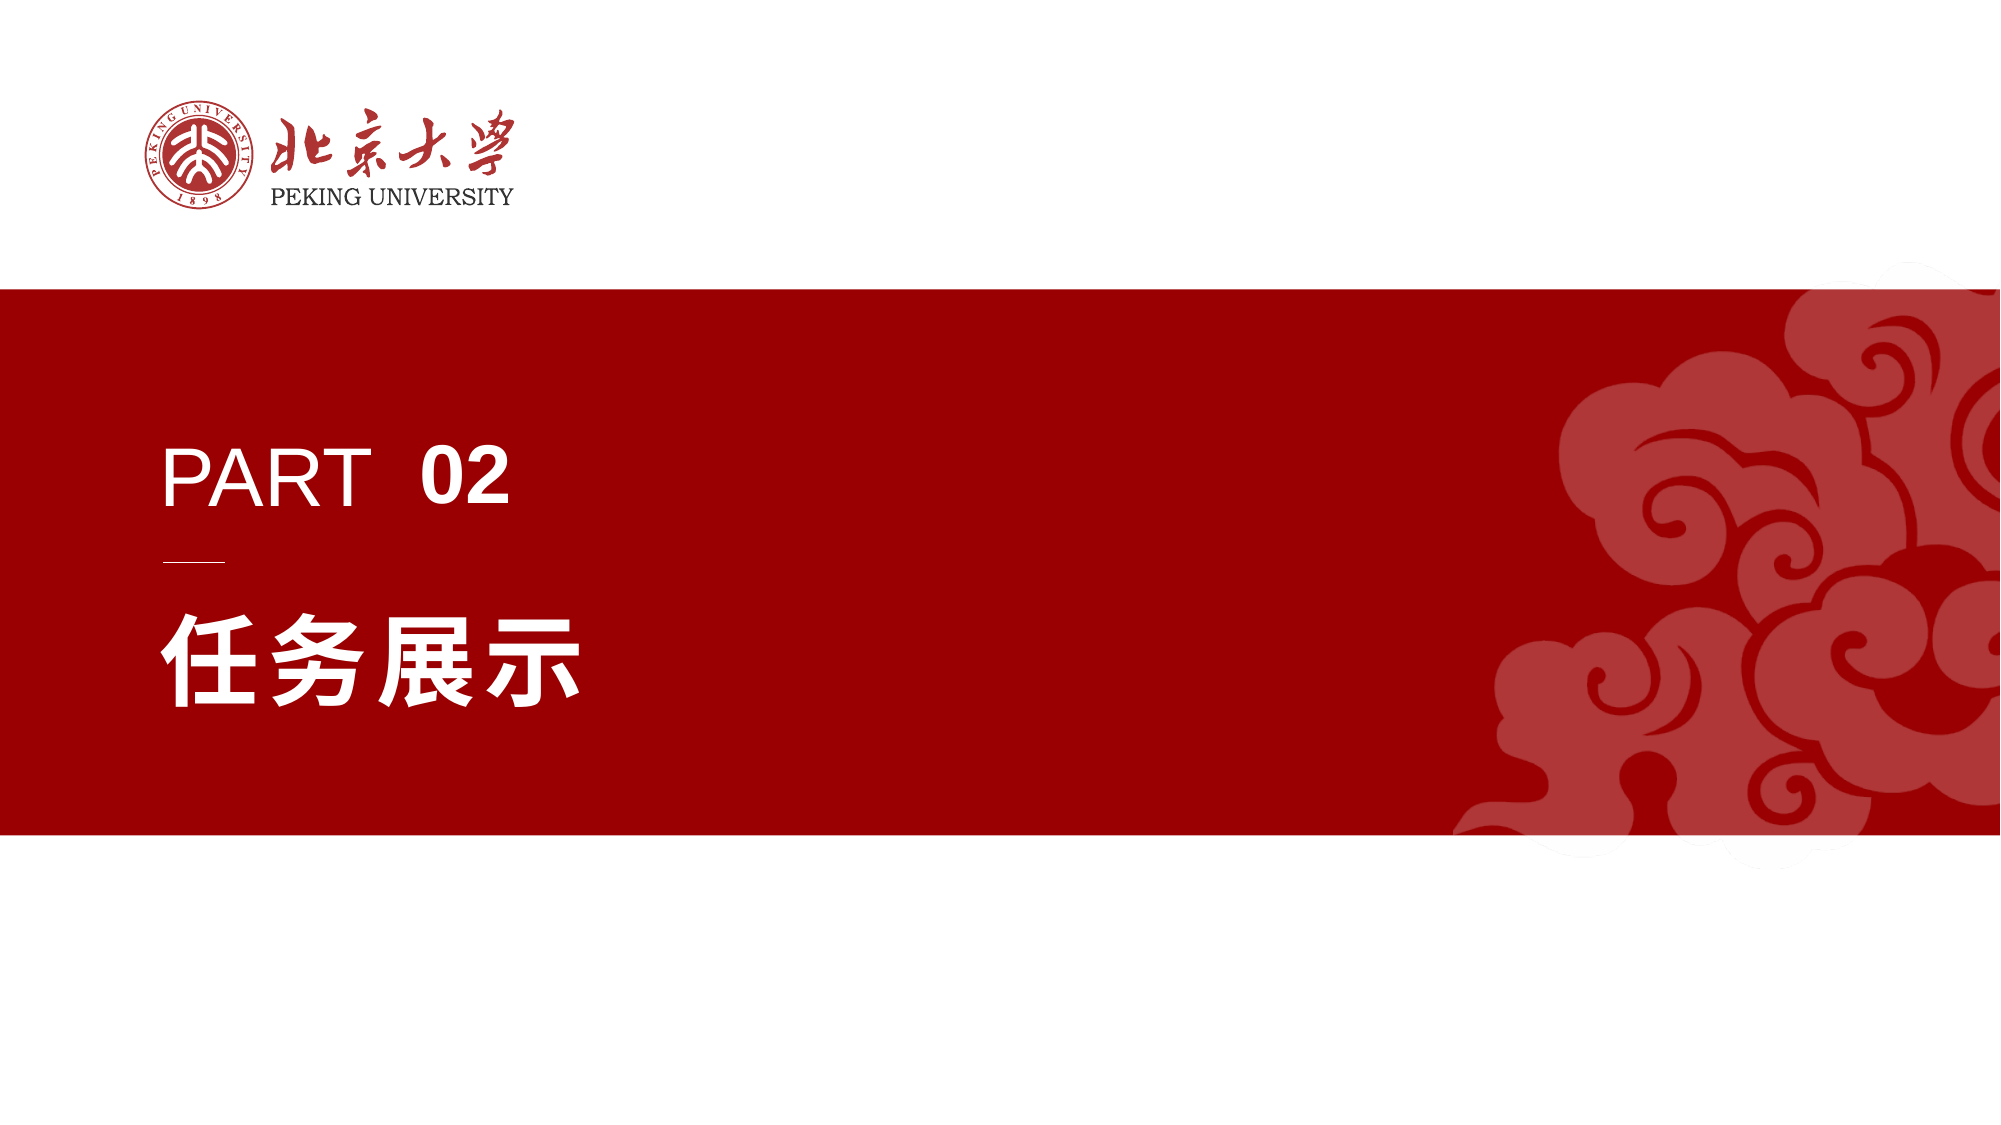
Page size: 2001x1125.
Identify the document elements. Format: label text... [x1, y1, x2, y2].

list 02 [404, 418, 1343, 535]
picture [1453, 255, 2001, 870]
list 任务展示 [144, 604, 1343, 750]
